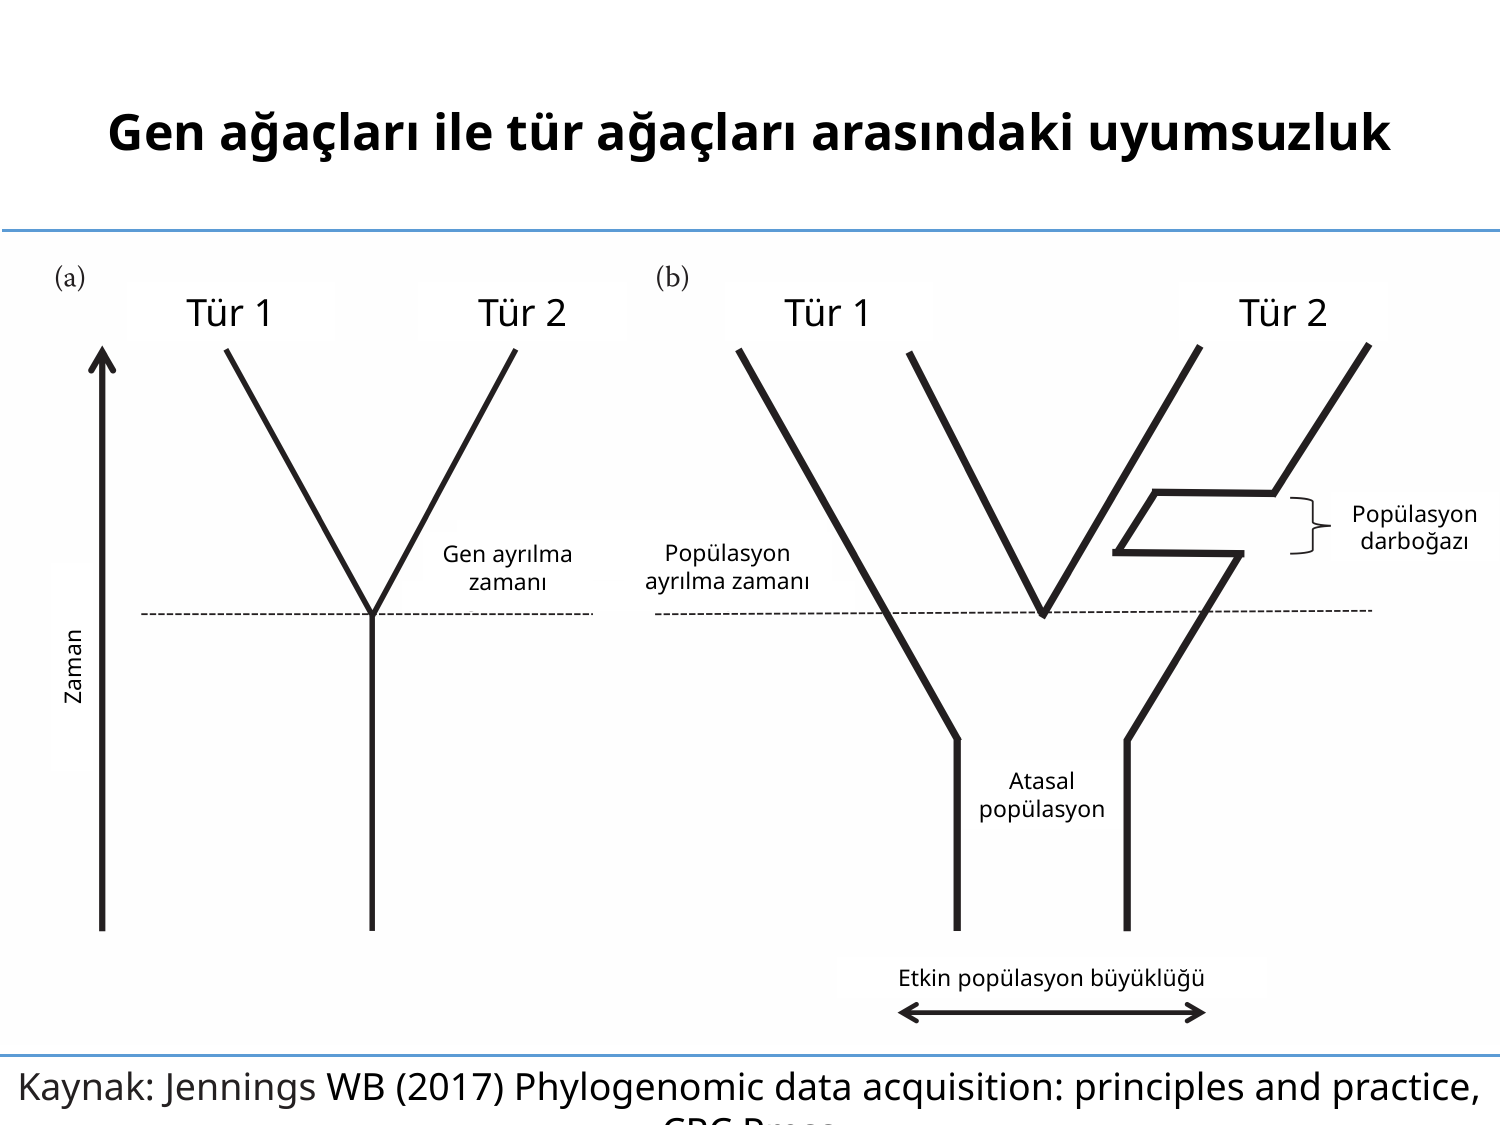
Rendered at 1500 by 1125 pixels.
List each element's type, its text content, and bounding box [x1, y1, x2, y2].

text_box Gen ağaçları ile tür ağaçları arasındaki uyumsuzluk [0, 92, 1500, 168]
picture [0, 225, 1500, 1045]
text_box Kaynak: Jennings WB (2017) Phylogenomic data acquisition: principles and practice, CRC Press [0, 1057, 1500, 1125]
